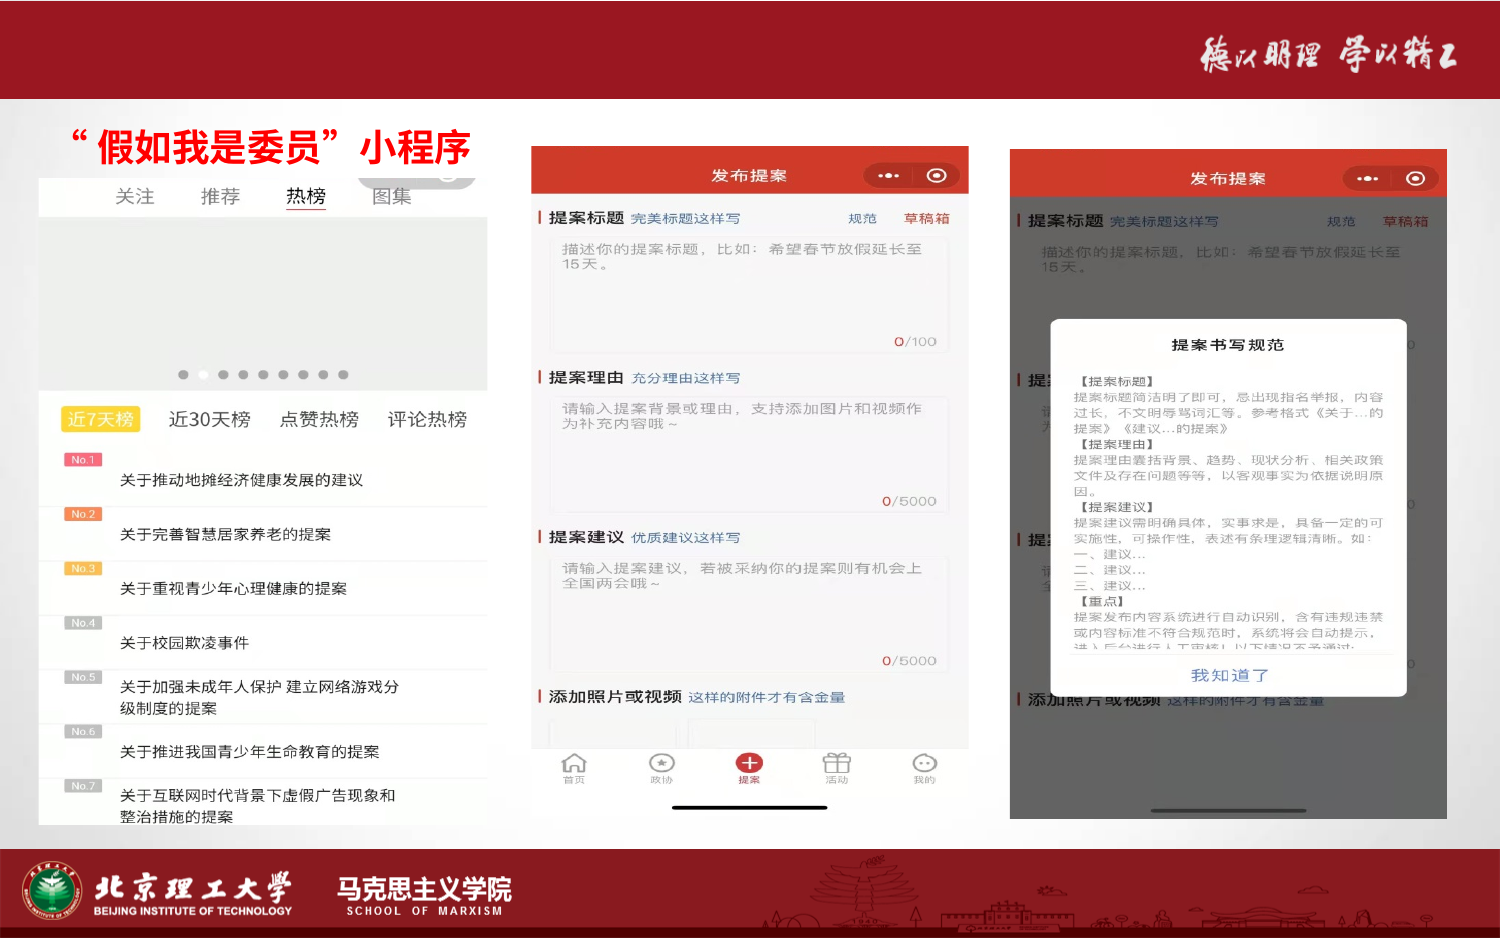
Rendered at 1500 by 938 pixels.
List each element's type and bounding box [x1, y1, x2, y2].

text_box [0, 0, 1500, 99]
picture [1111, 14, 1500, 85]
text_box [35, 116, 530, 825]
picture [0, 99, 1500, 938]
